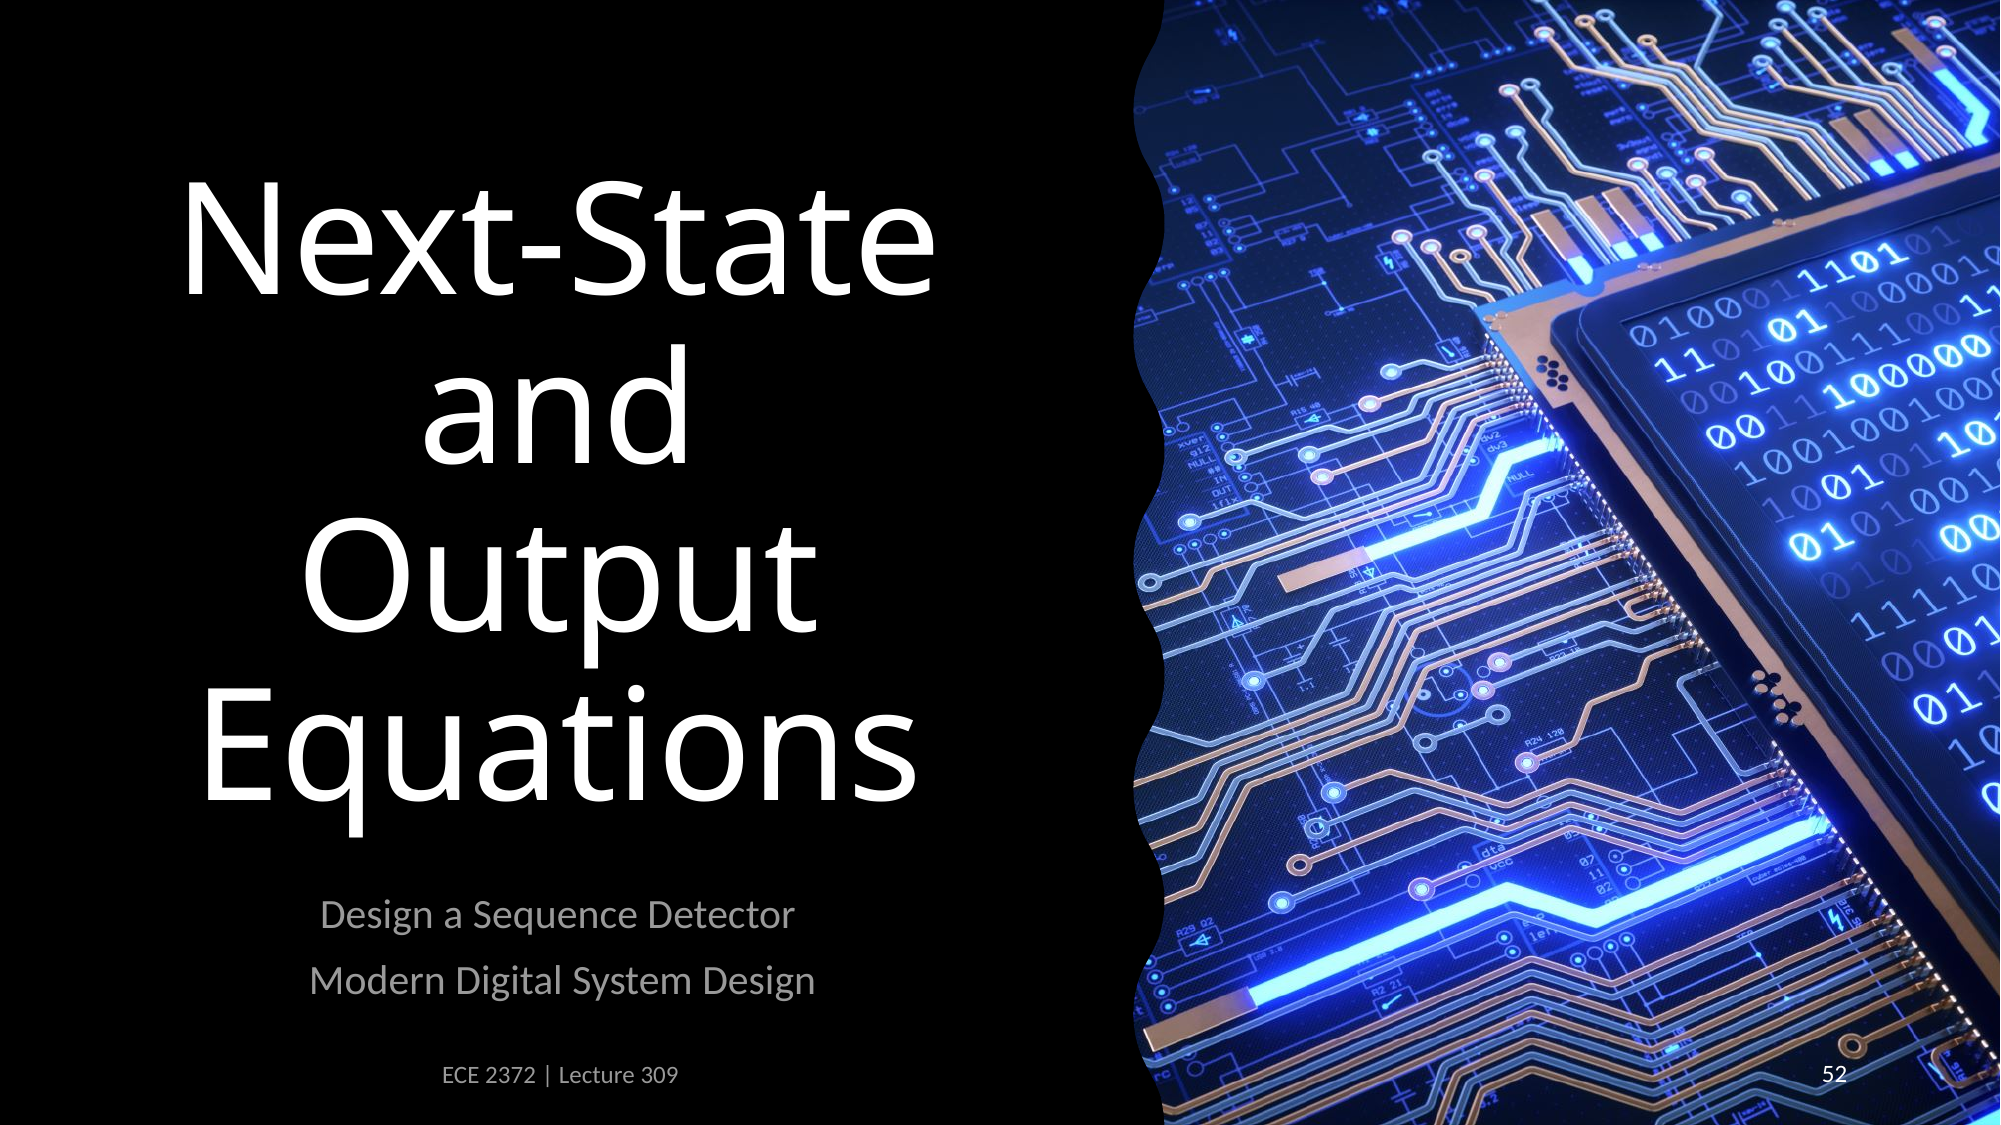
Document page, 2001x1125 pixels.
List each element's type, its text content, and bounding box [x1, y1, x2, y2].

list Design a Sequence Detector Modern Digital System Design [124, 884, 992, 1014]
title Next-State and Output Equations [124, 127, 992, 867]
picture [1133, 0, 2000, 1125]
footer ECE 2372 | Lecture 309 [127, 1045, 994, 1102]
